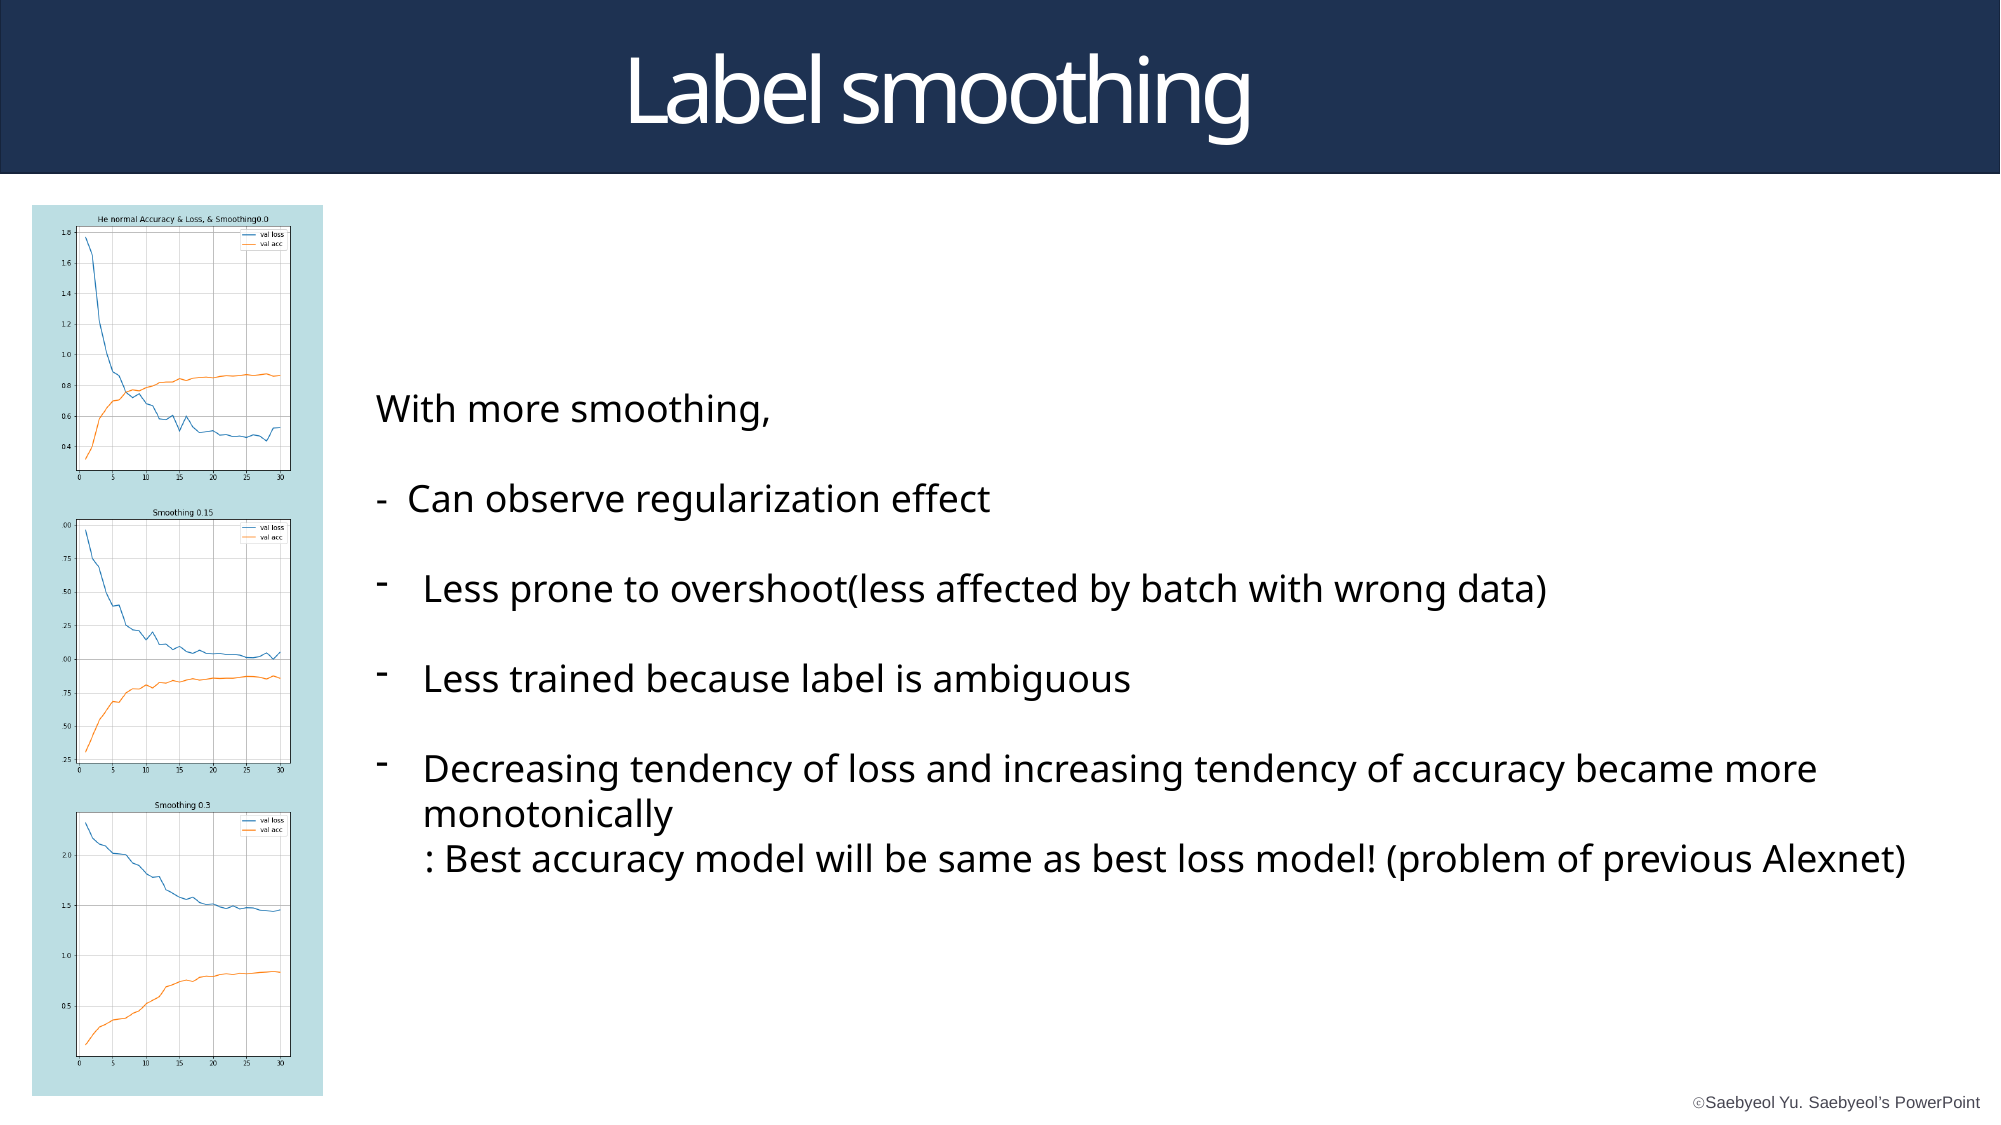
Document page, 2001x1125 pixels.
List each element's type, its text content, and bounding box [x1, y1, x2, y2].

text_box [0, 0, 2000, 174]
picture [62, 211, 310, 1071]
text_box With more smoothing, - Can observe regularization effect Less prone to overshoot(less affected by batch with wrong data) Less trained because label is ambiguous Decreasing tendency of loss and increasing tendency of accuracy became more monotonically : Best accuracy model will be same as best loss model! (problem of previous Alexnet) [361, 377, 1953, 887]
text_box Label smoothing [607, 24, 1272, 149]
text_box [28, 202, 326, 1099]
